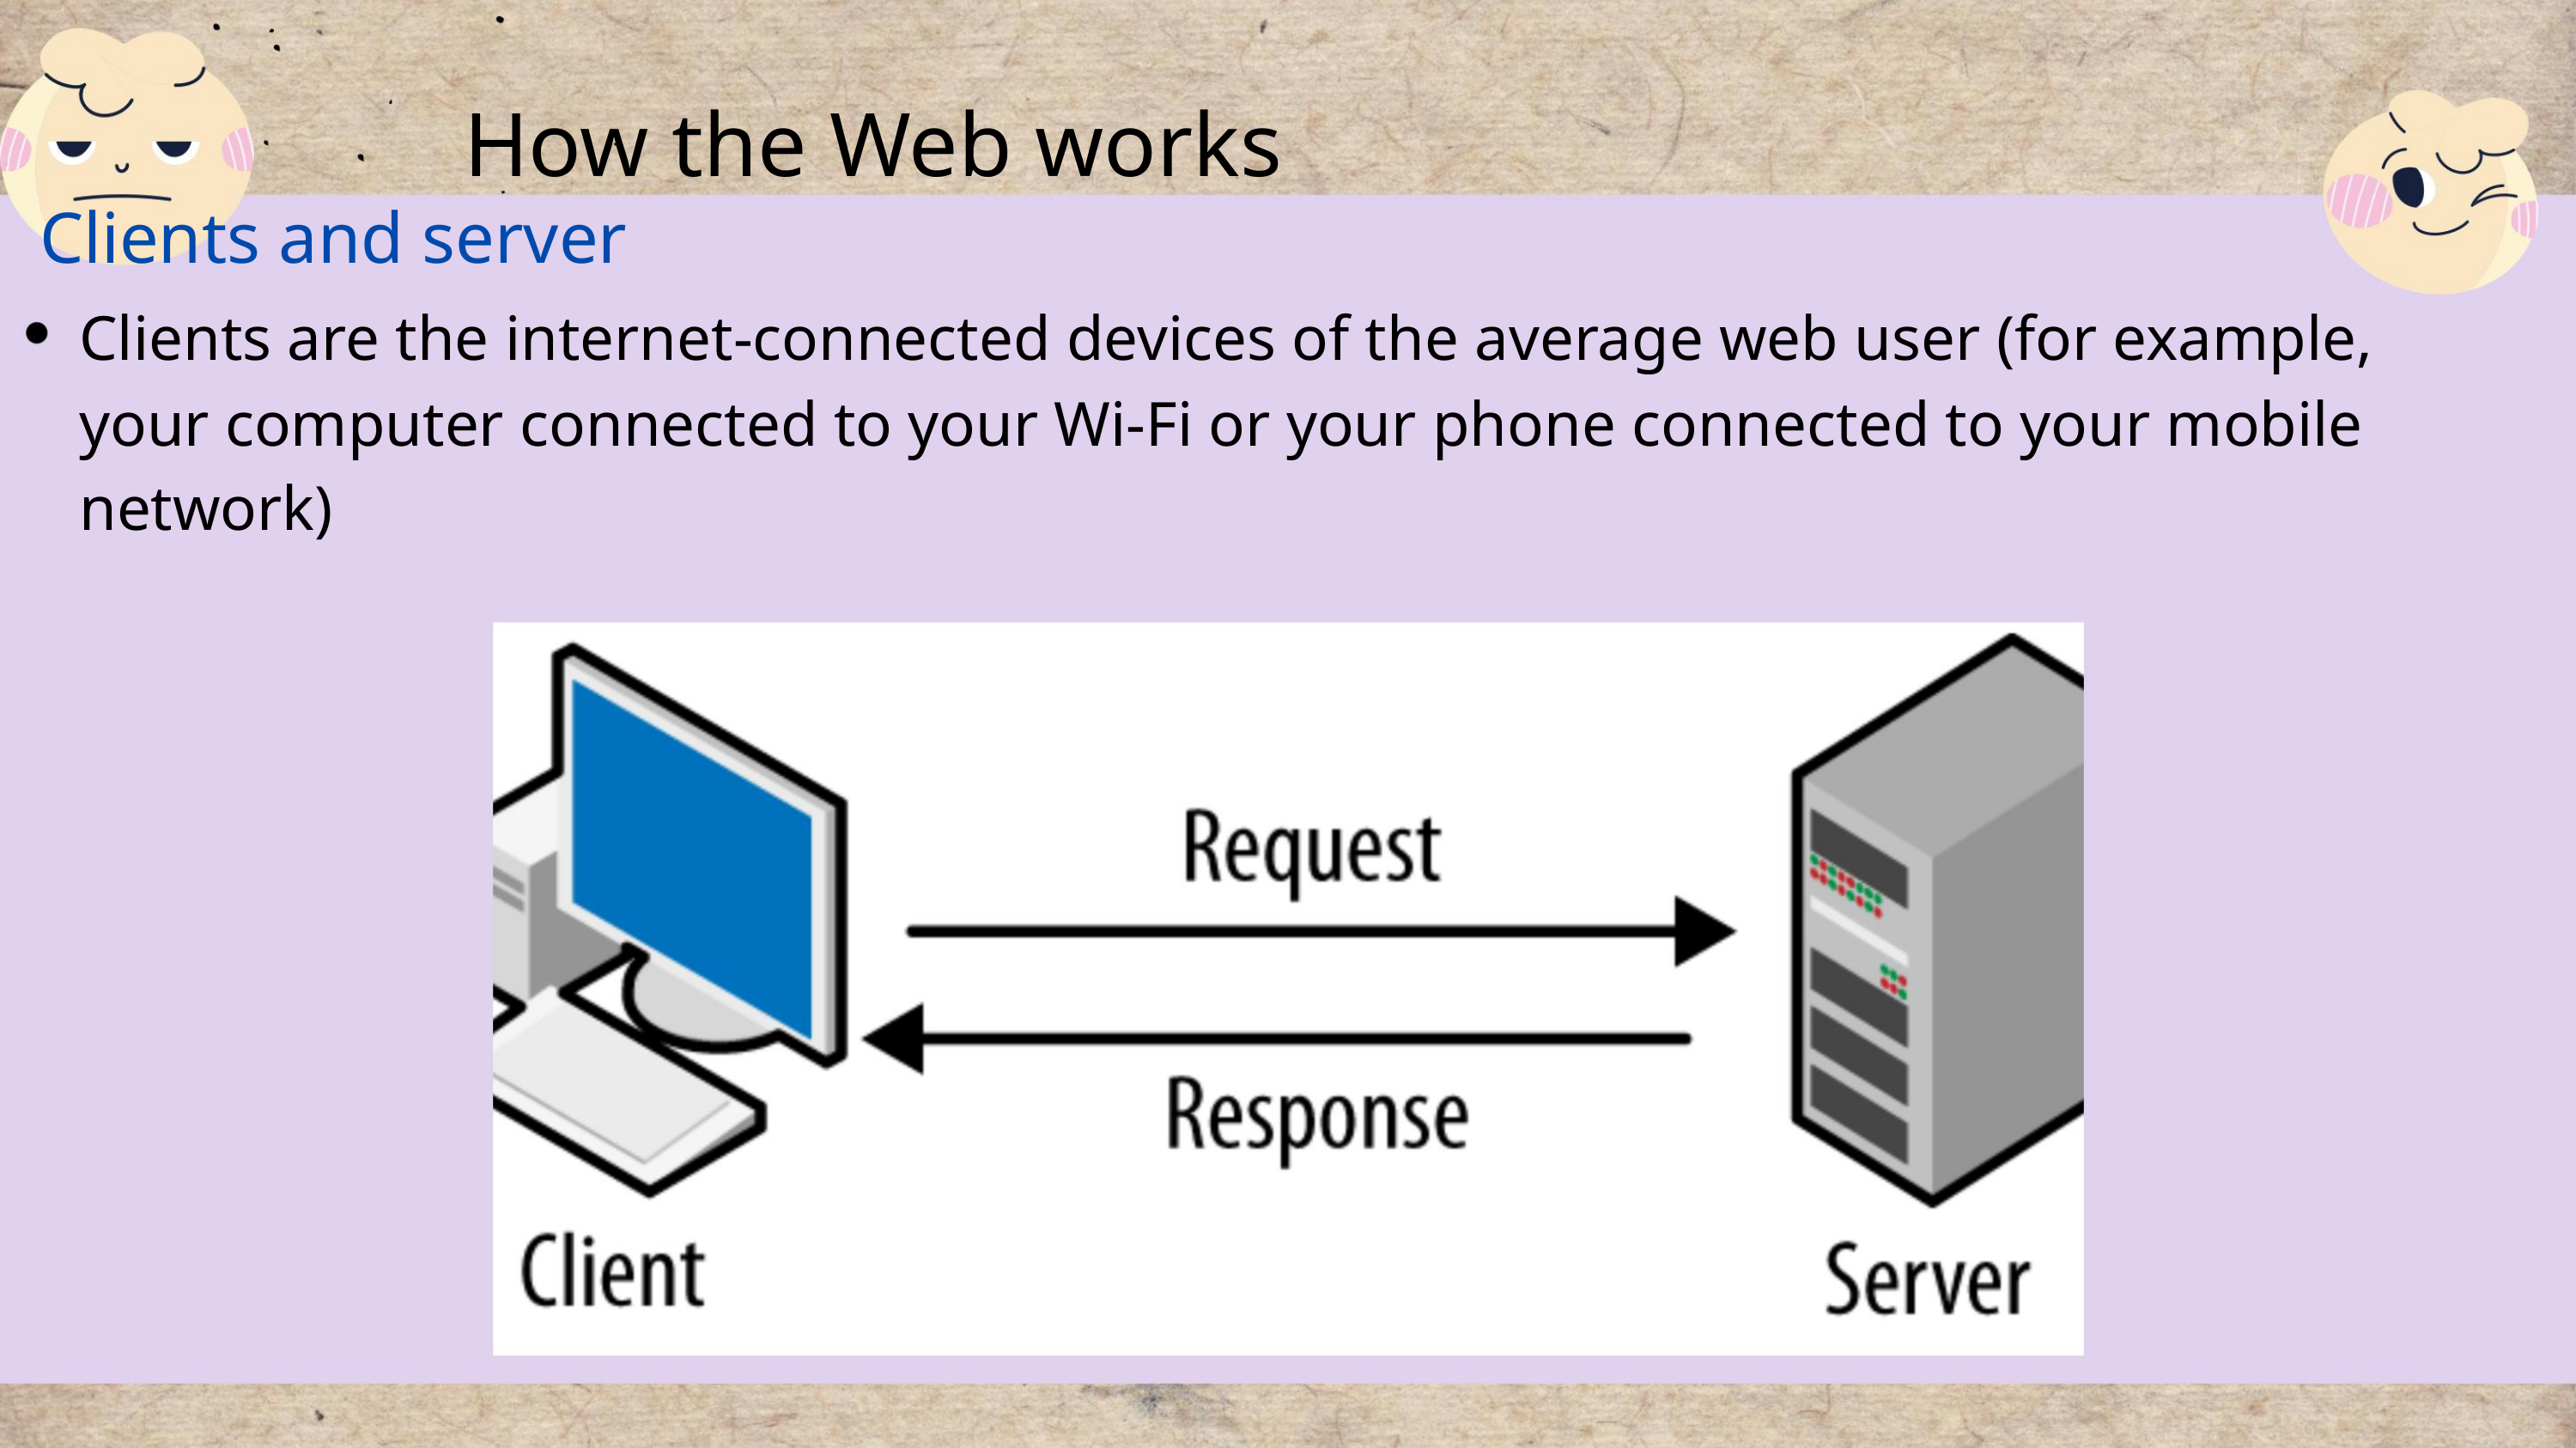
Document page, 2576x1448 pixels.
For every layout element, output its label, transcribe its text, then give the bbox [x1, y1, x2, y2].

text_box Clients are the internet-connected devices of the average web user (for example, your computer connected to your Wi-Fi or your phone connected to your mobile network) [79, 289, 2402, 543]
text_box [0, 0, 2576, 1448]
text_box How the Web works Clients and server [39, 92, 1383, 277]
